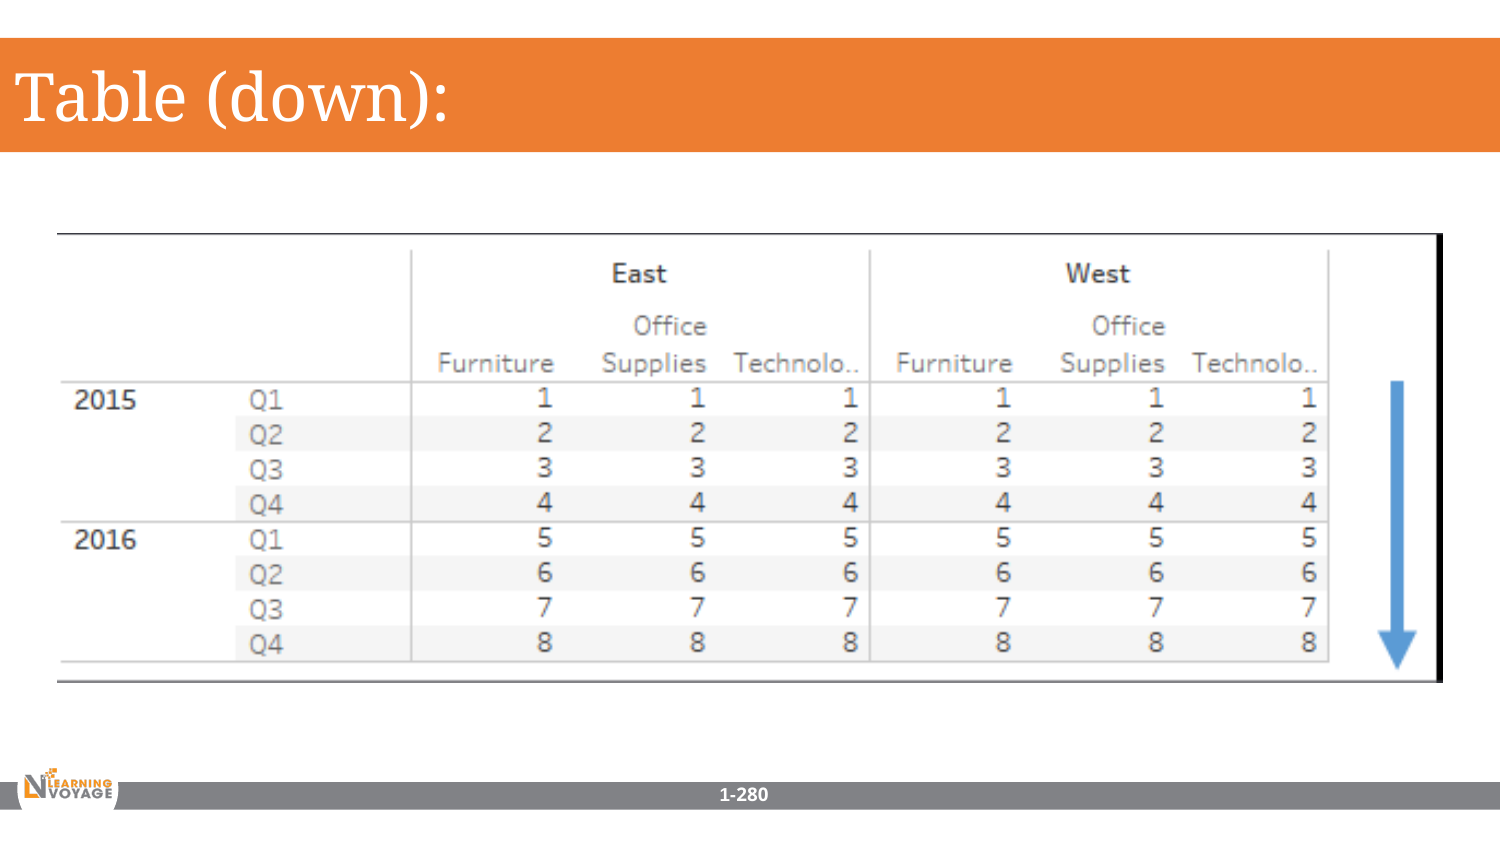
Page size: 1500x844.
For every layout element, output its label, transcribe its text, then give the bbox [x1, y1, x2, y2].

slide_number 1-280 [692, 770, 784, 821]
text_box Table (down): [0, 37, 1500, 153]
picture [0, 706, 144, 844]
picture [57, 233, 1443, 683]
